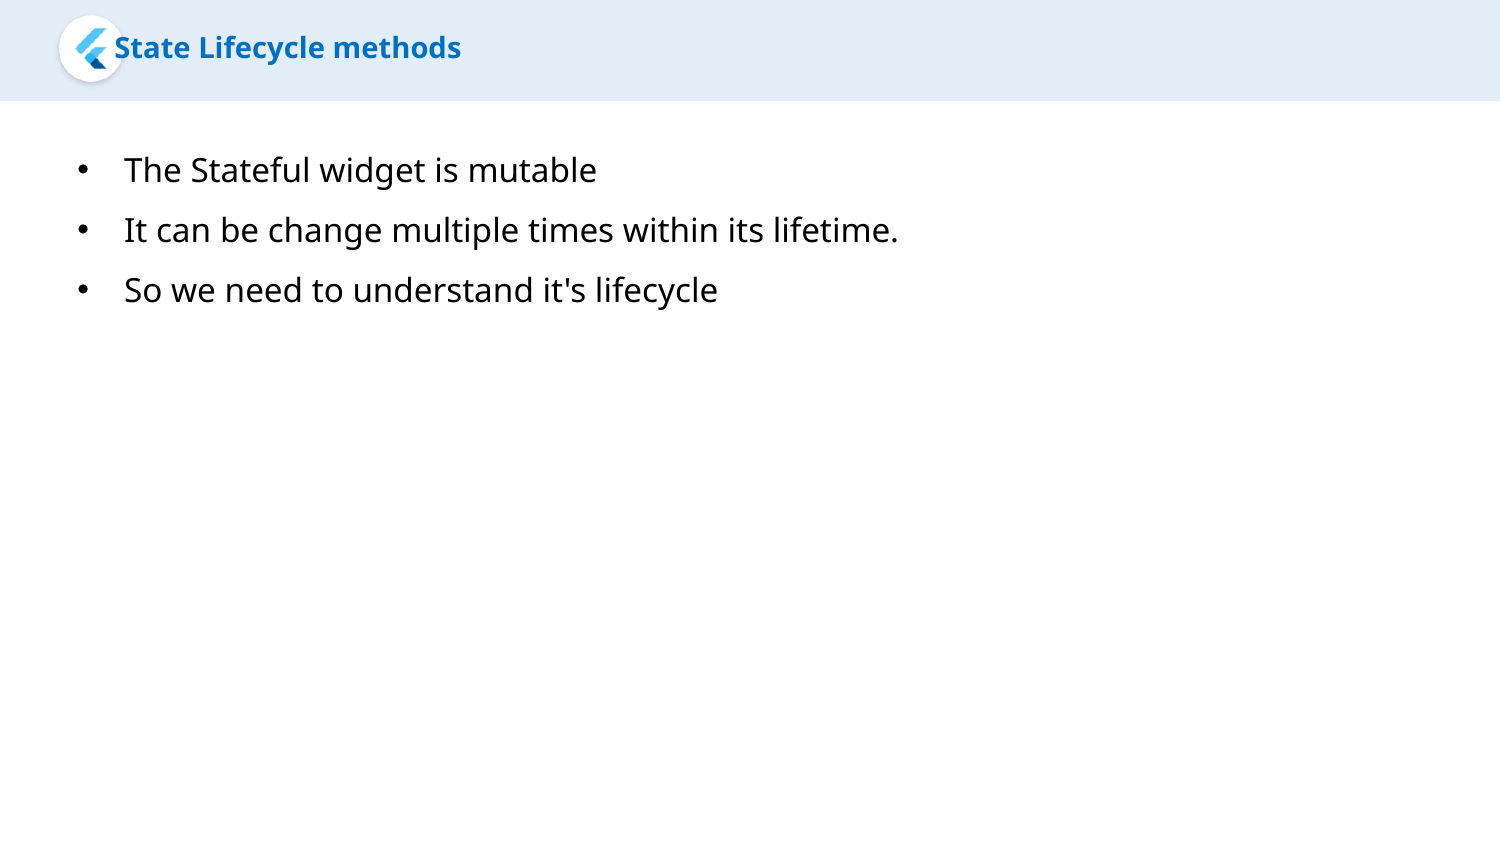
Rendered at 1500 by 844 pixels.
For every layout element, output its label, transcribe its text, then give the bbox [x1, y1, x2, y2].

text_box State Lifecycle methods [99, 21, 484, 72]
text_box The Stateful widget is mutable It can be change multiple times within its lifetime. So we need to understand it's lifecycle [62, 121, 1213, 317]
picture [0, 0, 1500, 844]
